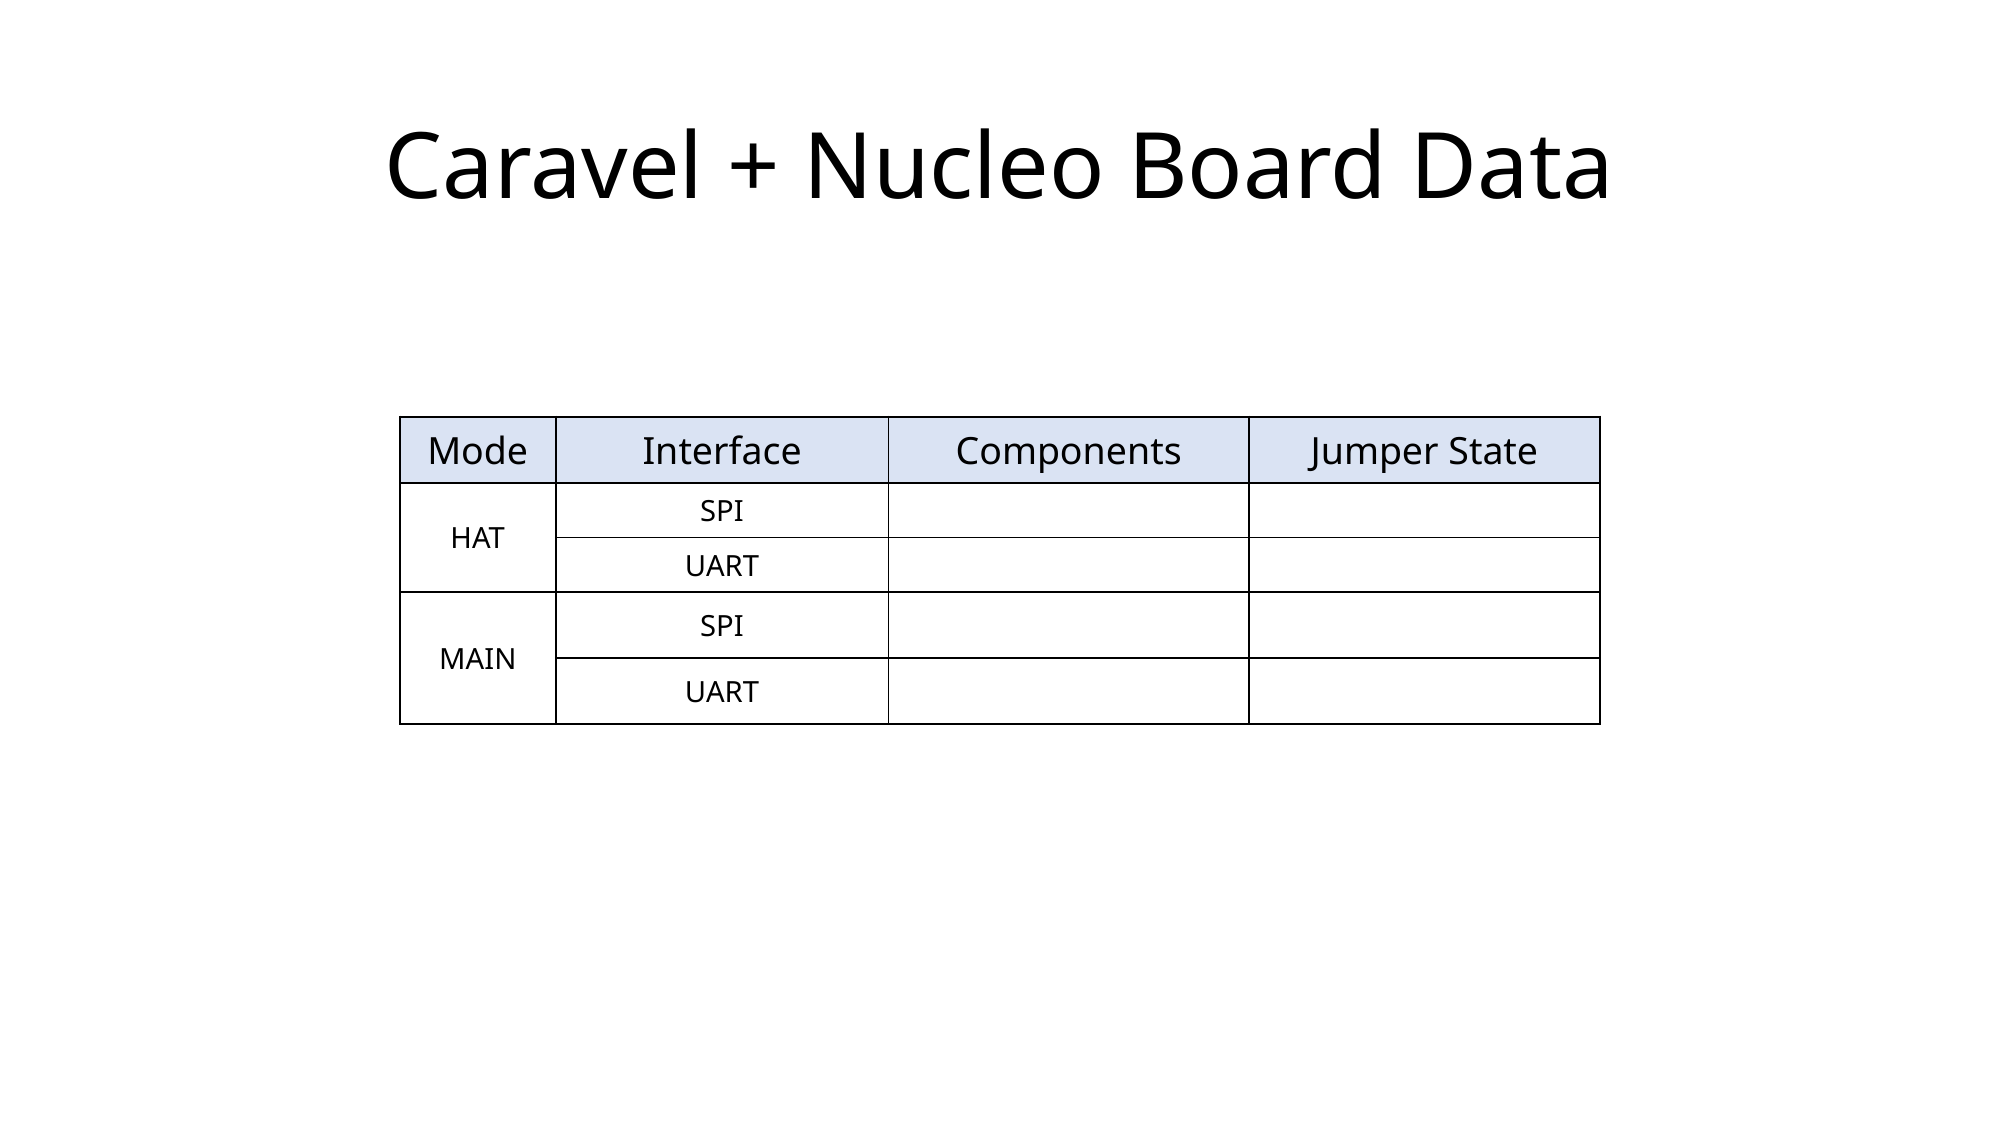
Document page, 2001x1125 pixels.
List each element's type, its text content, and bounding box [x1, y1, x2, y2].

table_cell SPI [557, 484, 888, 537]
table_cell [1250, 538, 1599, 591]
table_cell [1250, 593, 1599, 657]
table_header Components [889, 418, 1248, 482]
table_cell [889, 484, 1248, 537]
table_cell HAT [401, 484, 555, 591]
table_cell UART [557, 538, 888, 591]
table_cell [1250, 659, 1599, 723]
table_cell MAIN [401, 593, 555, 723]
table_cell [1250, 484, 1599, 537]
table_cell [889, 538, 1248, 591]
table_header Jumper State [1250, 418, 1599, 482]
table_header Interface [557, 418, 888, 482]
table_header Mode [401, 418, 555, 482]
title Caravel + Nucleo Board Data [104, 59, 1896, 278]
table_cell UART [557, 659, 888, 723]
table_cell [889, 659, 1248, 723]
table_cell SPI [557, 593, 888, 657]
table_cell [889, 593, 1248, 657]
